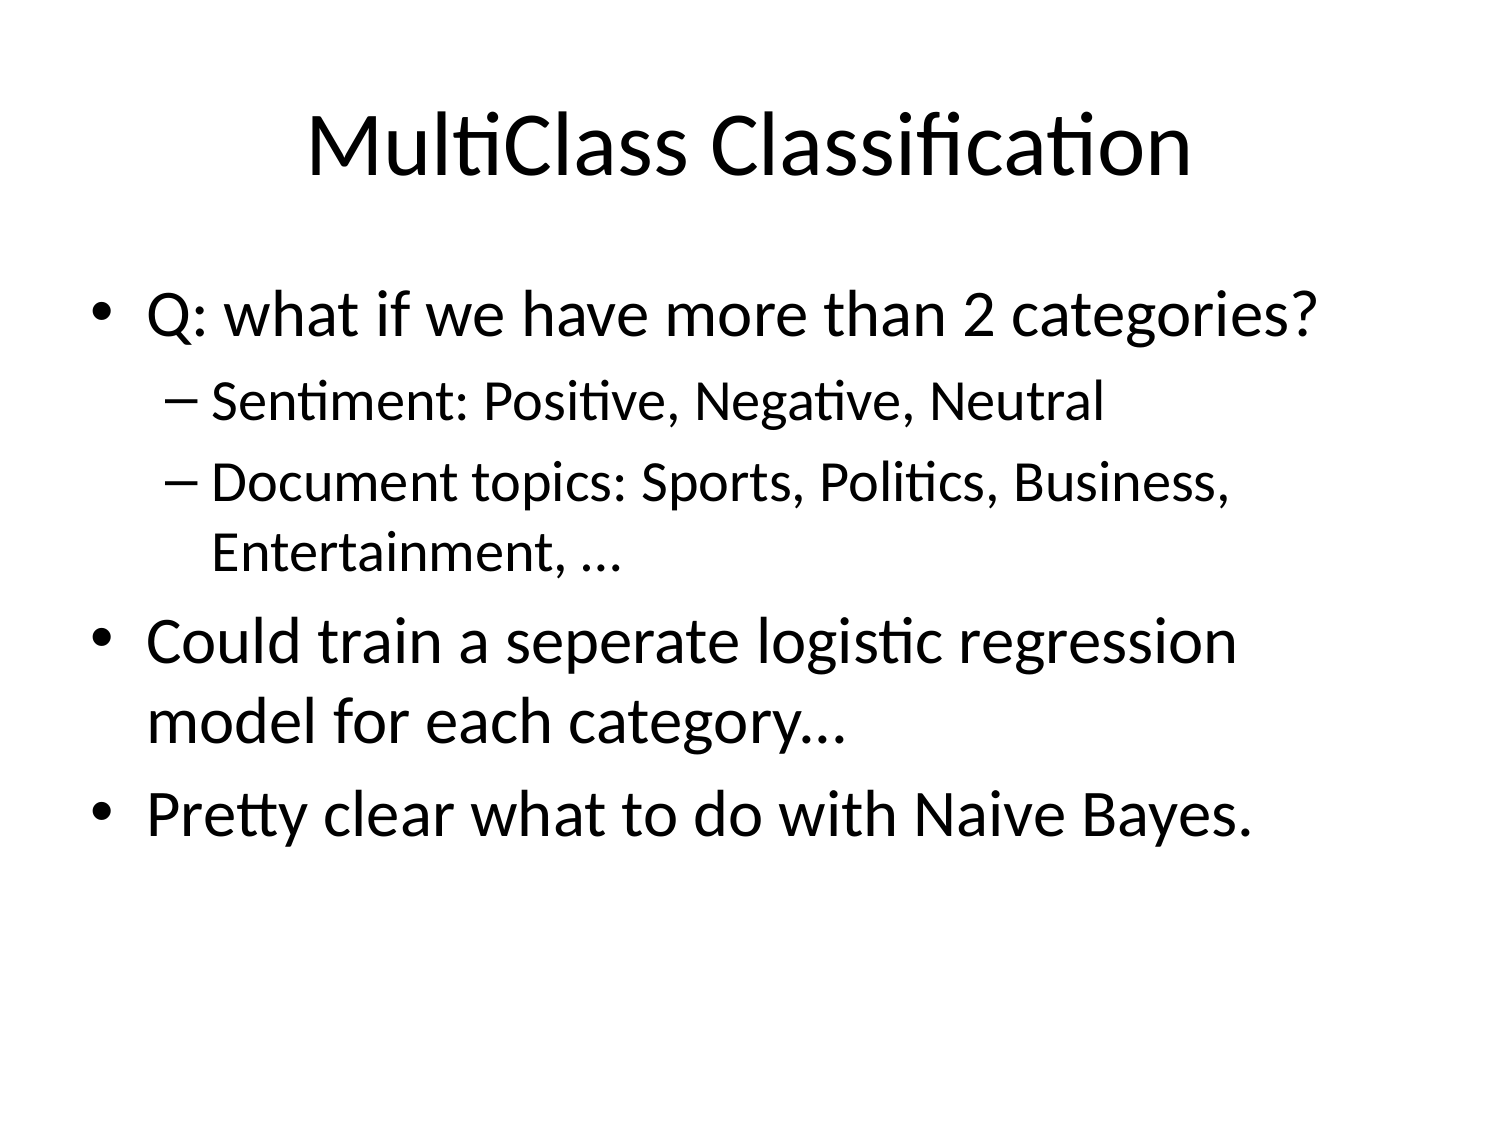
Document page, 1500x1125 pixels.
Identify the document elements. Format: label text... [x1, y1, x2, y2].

title MultiClass Classification [75, 45, 1425, 233]
list Q: what if we have more than 2 categories? Sentiment: Positive, Negative, Neutral Document topics: Sports, Politics, Business, Entertainment, … Could train a seperate logistic regression model for each category... Pretty clear what to do with Naive Bayes. [75, 262, 1425, 1005]
